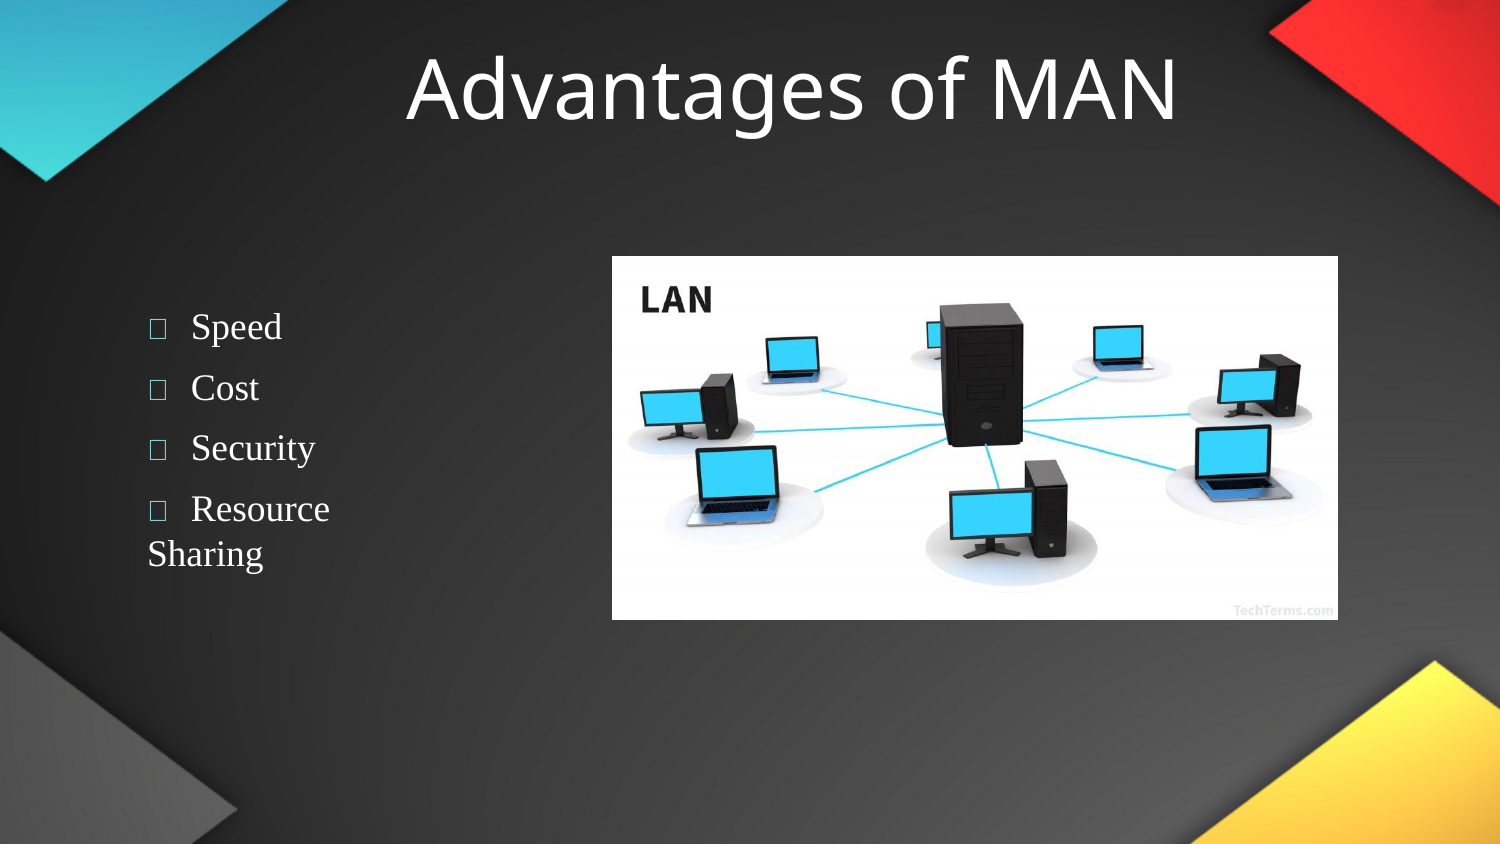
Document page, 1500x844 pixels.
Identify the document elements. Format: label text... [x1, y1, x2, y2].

title Advantages of MAN [337, 14, 1249, 157]
text_box  Speed  Cost  Security  Resource Sharing [145, 285, 457, 574]
picture [0, 0, 1500, 844]
